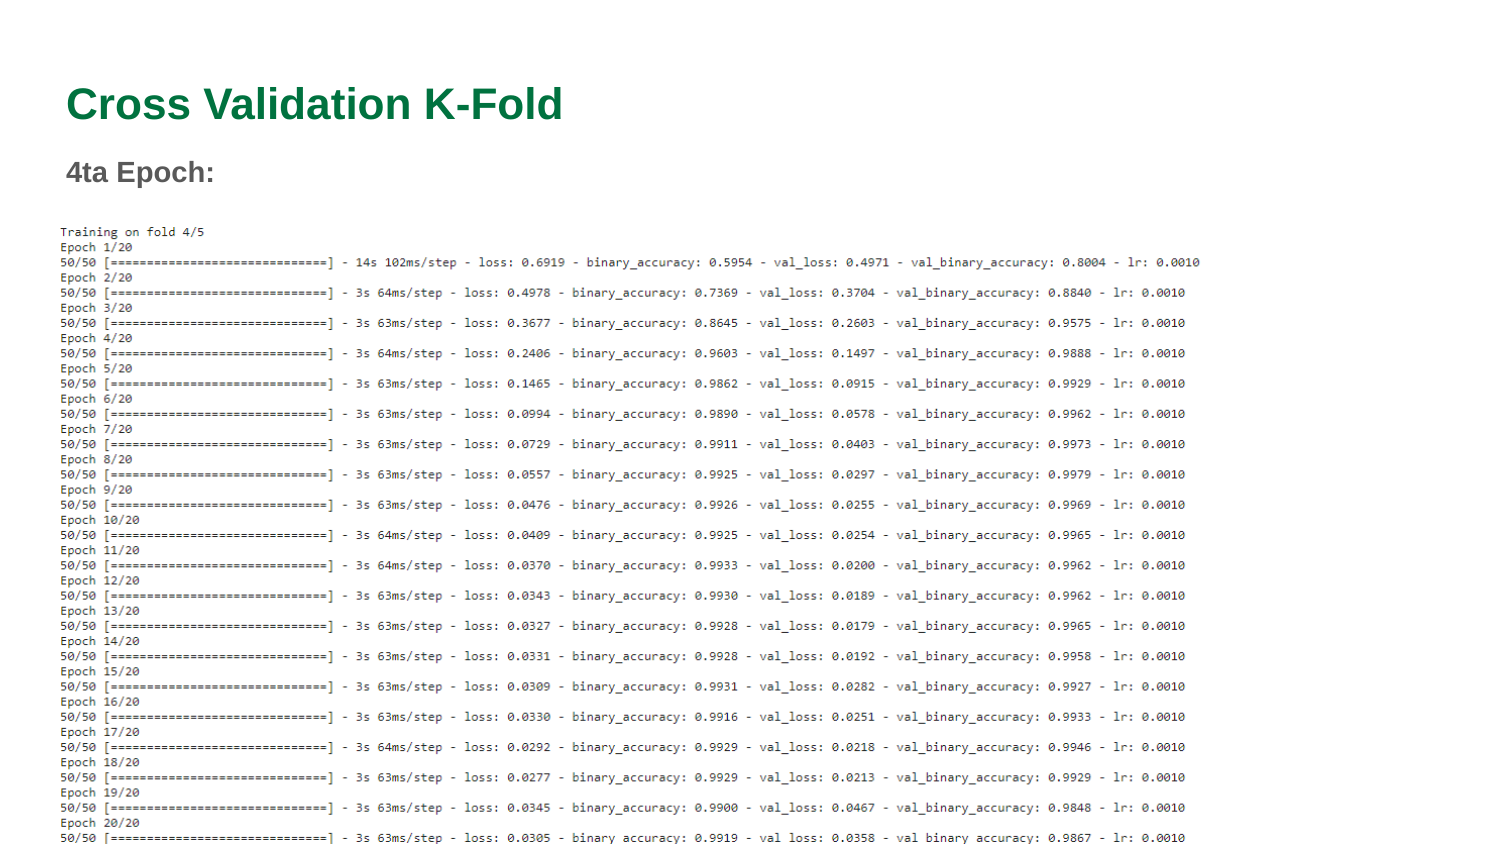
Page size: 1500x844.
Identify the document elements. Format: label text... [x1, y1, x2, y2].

text_box 4ta Epoch: [51, 138, 437, 203]
picture [56, 226, 1286, 844]
title Cross Validation K-Fold [51, 60, 1449, 155]
